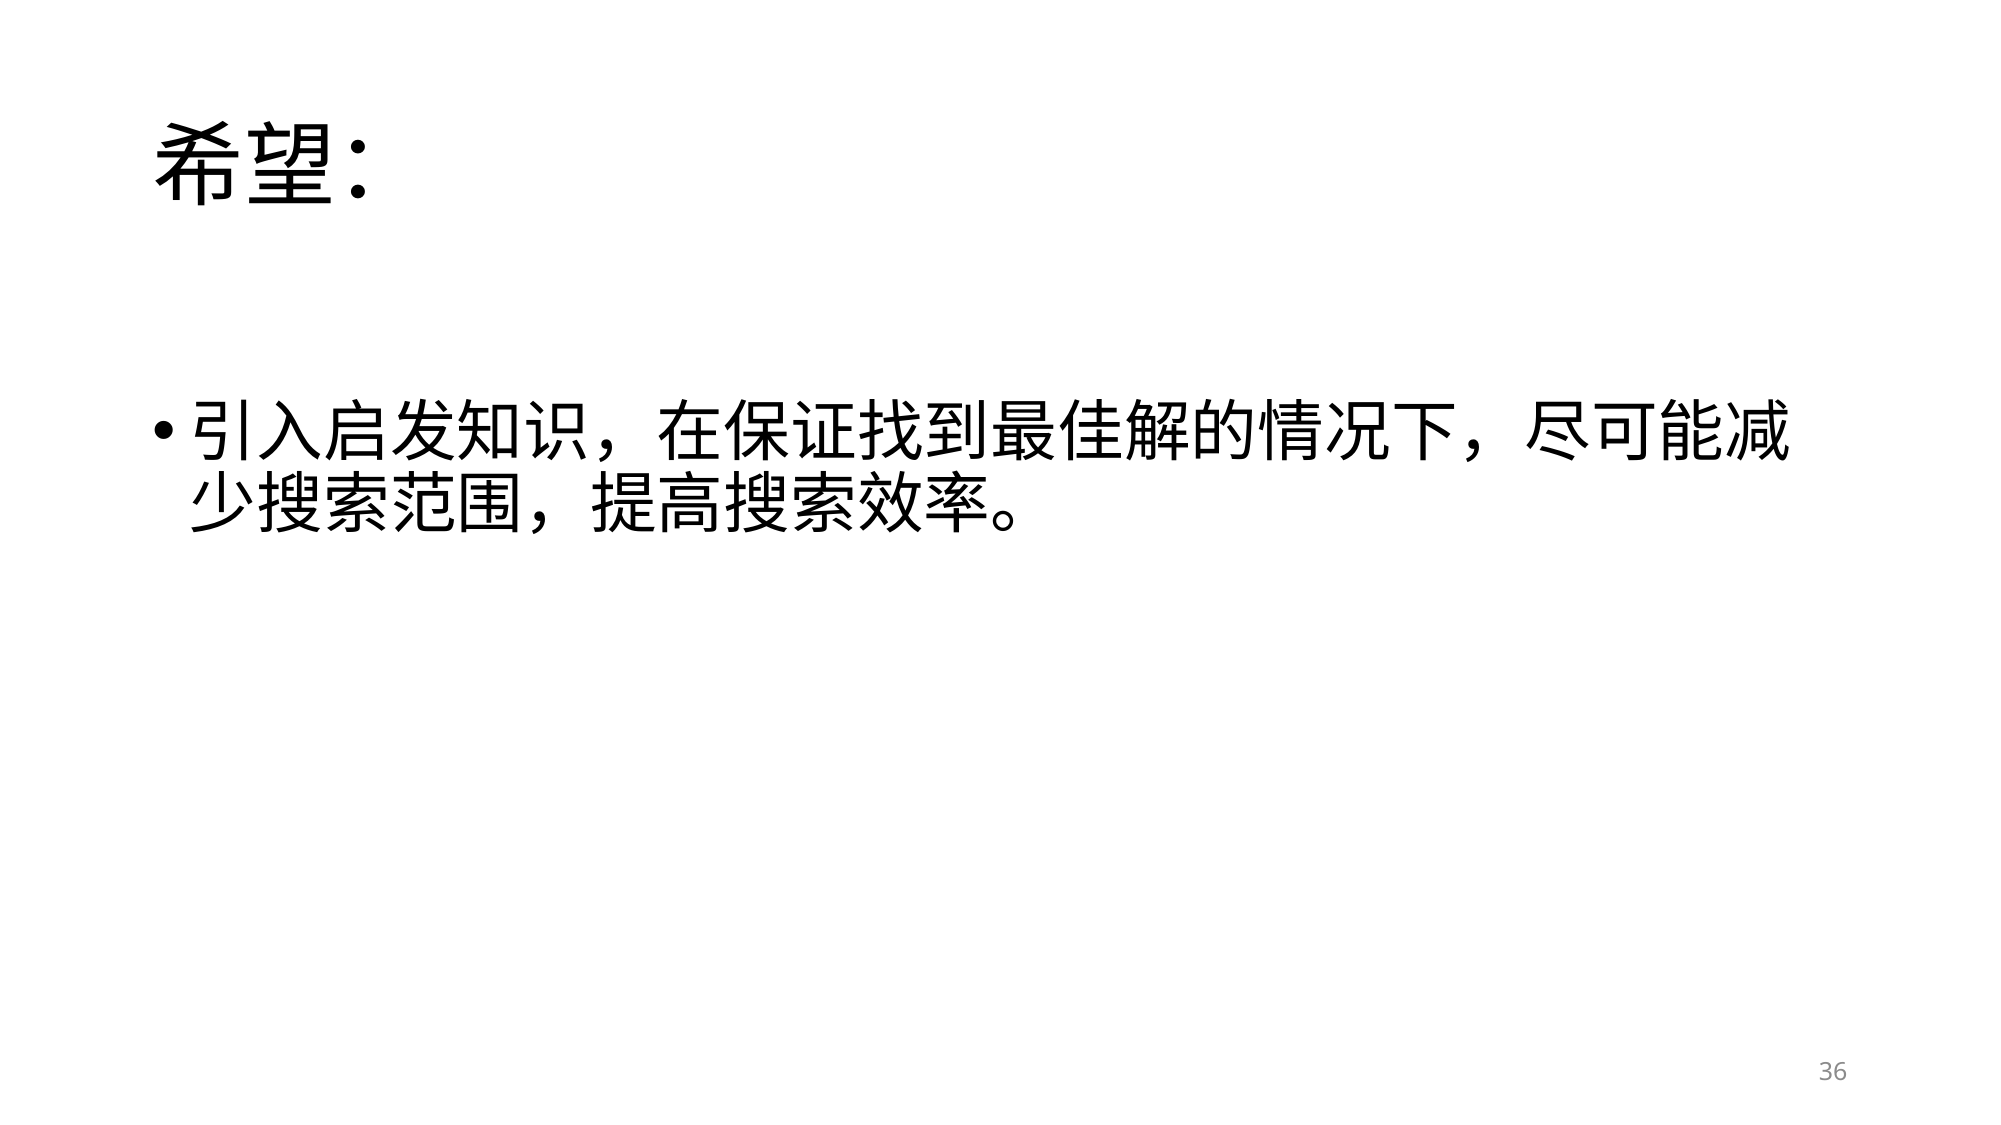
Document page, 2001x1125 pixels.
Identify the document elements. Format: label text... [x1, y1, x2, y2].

slide_number 36 [1412, 1042, 1863, 1103]
title 希望： [137, 59, 1863, 278]
list 引入启发知识，在保证找到最佳解的情况下，尽可能减少搜索范围，提高搜索效率。 [137, 299, 1863, 1014]
